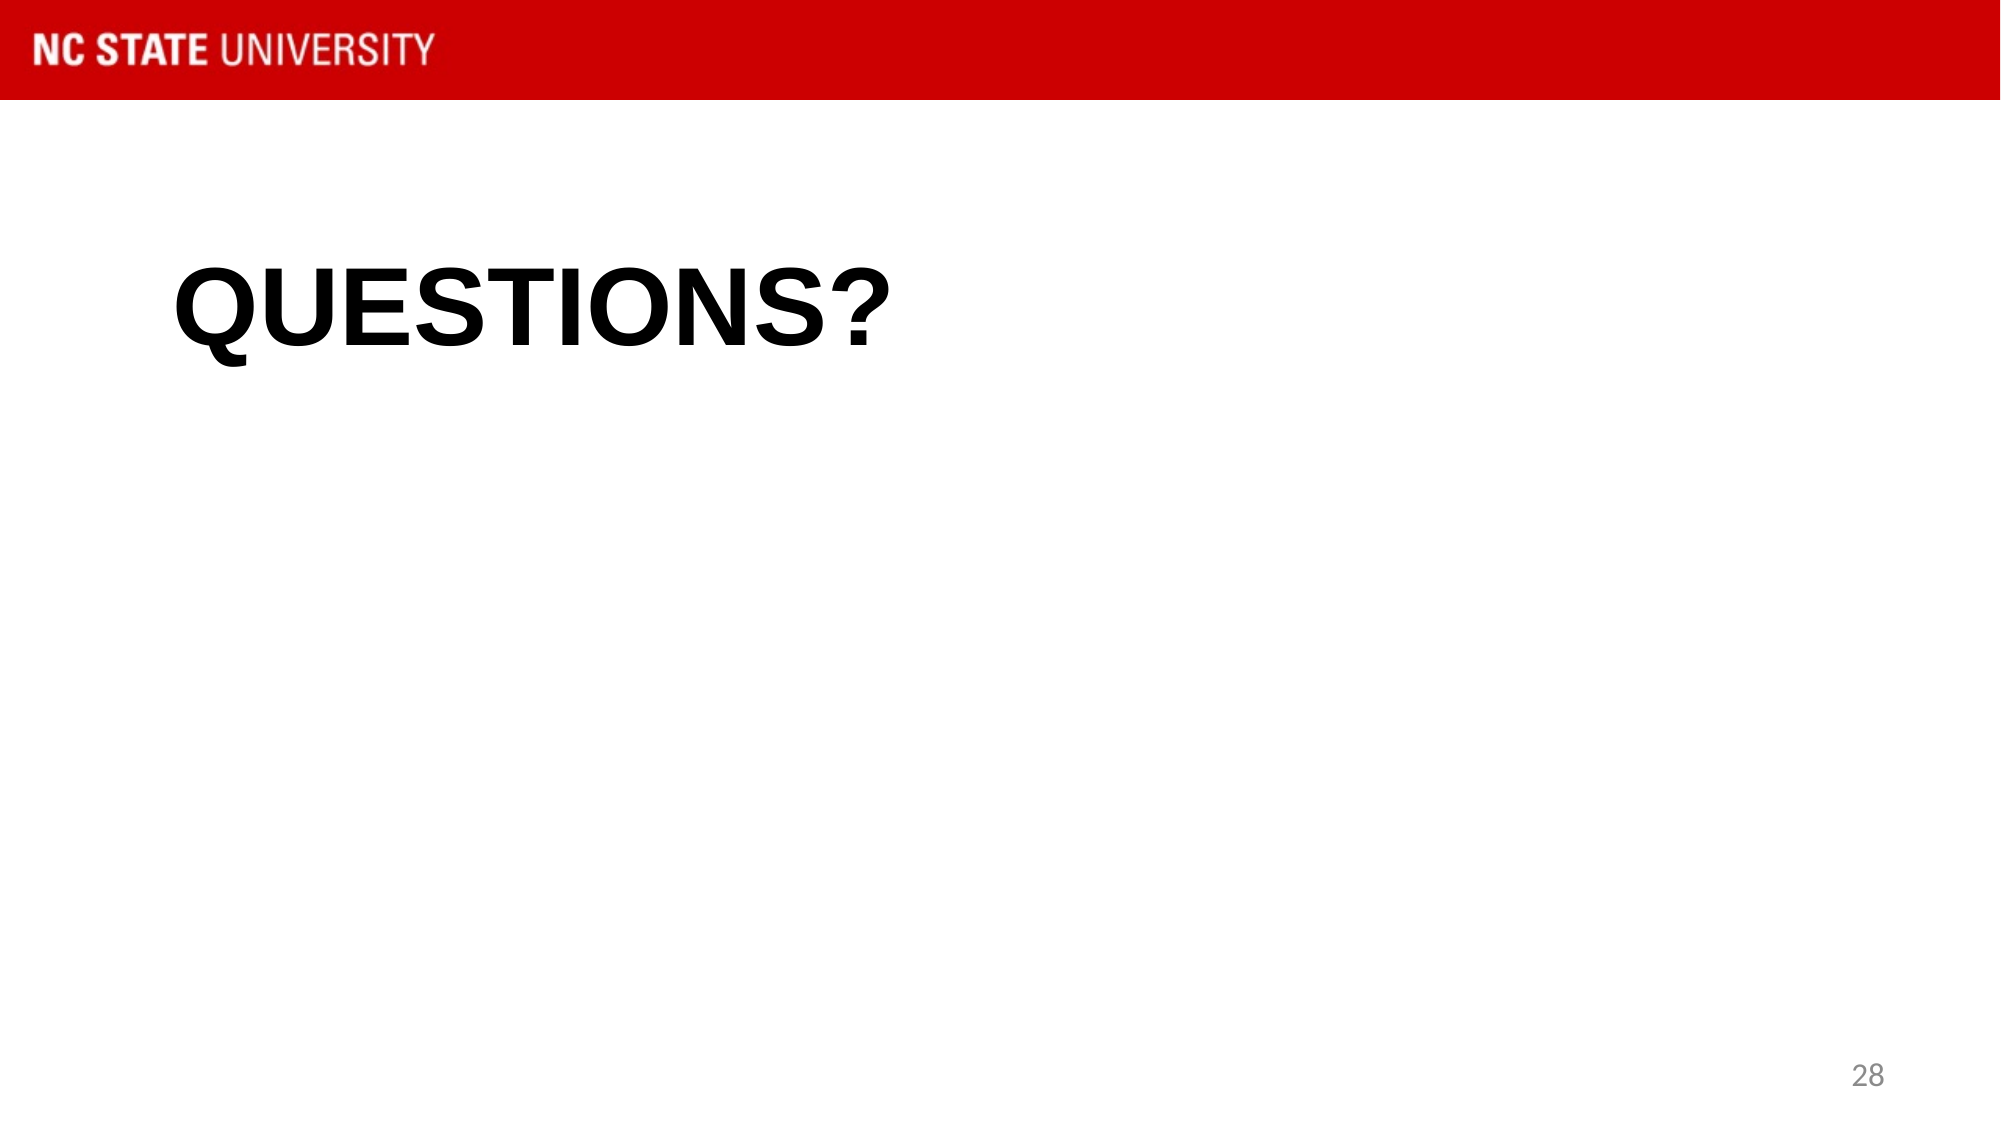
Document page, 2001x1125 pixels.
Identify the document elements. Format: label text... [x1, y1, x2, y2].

slide_number 28 [1433, 1042, 1900, 1103]
title Questions? [157, 226, 1858, 450]
picture [0, 0, 2001, 100]
